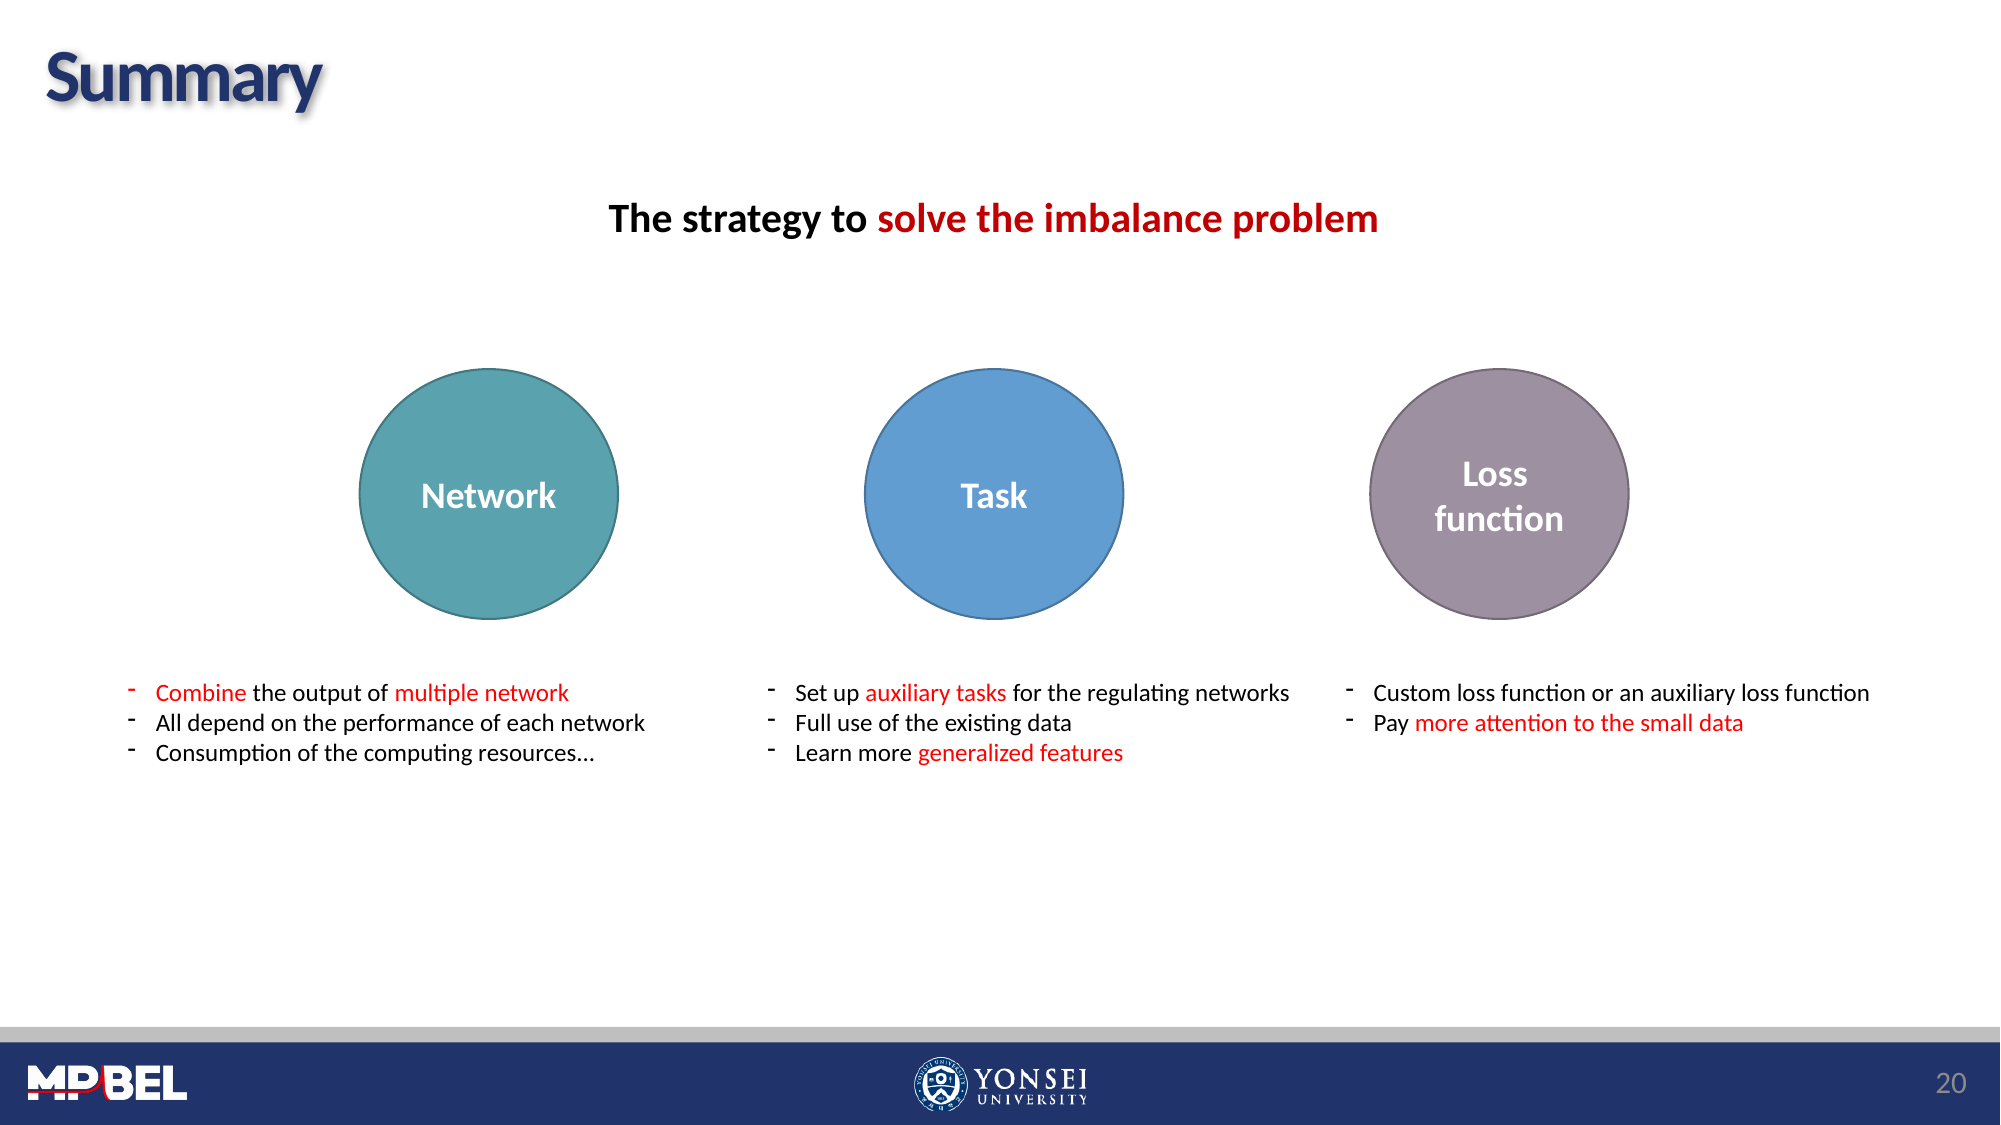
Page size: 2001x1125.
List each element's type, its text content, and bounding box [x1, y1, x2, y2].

text_box Loss function [1369, 368, 1630, 620]
text_box Custom loss function or an auxiliary loss function Pay more attention to the small data [1330, 668, 1971, 744]
title Summary [30, 30, 1958, 124]
text_box Network [358, 368, 620, 620]
text_box Combine the output of multiple network All depend on the performance of each network Consumption of the computing resources... [113, 668, 752, 774]
text_box Task [863, 368, 1125, 620]
text_box Set up auxiliary tasks for the regulating networks Full use of the existing data Learn more generalized features [752, 668, 1331, 774]
text_box The strategy to solve the imbalance problem [593, 183, 1395, 249]
picture [27, 1064, 188, 1101]
